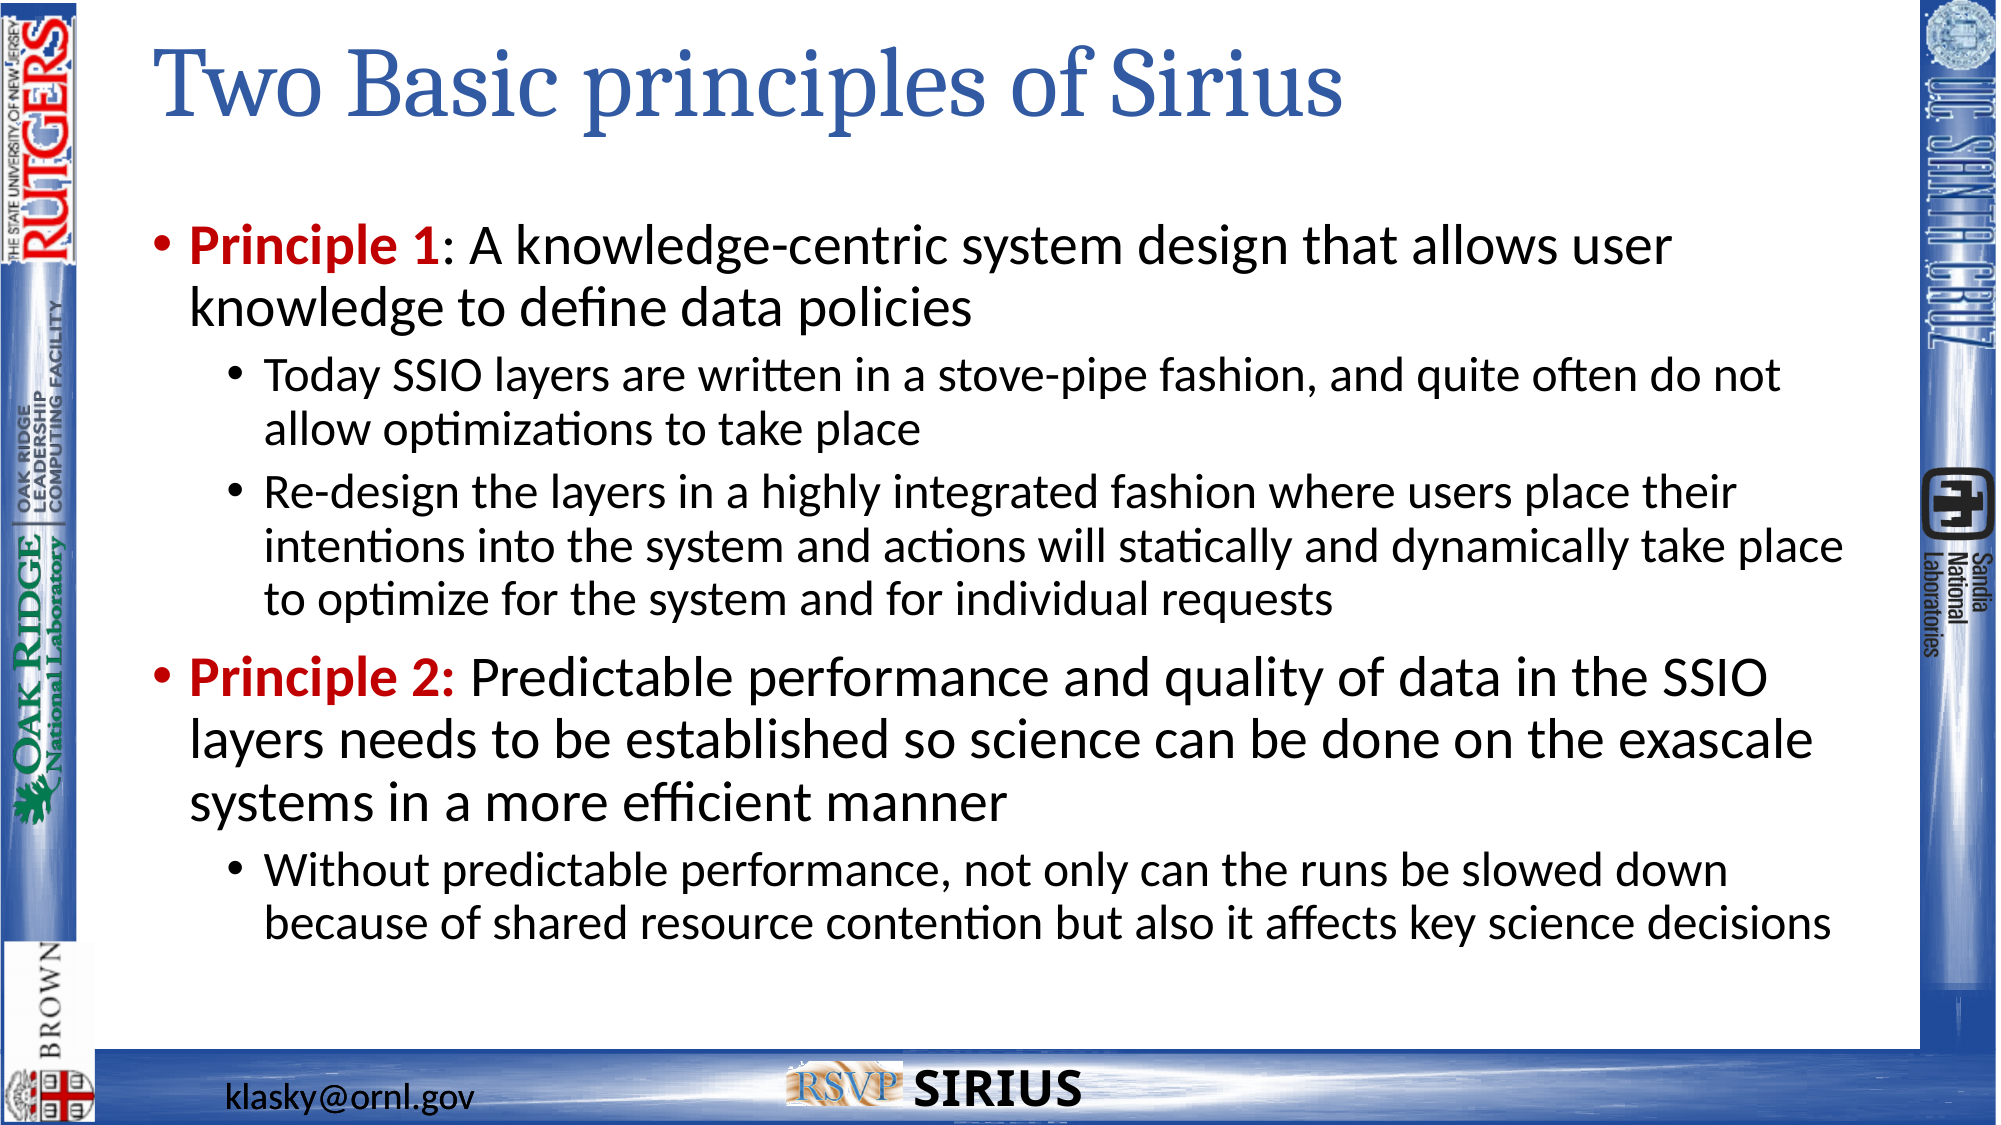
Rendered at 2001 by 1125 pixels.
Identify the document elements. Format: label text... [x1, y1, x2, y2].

picture [5, 942, 94, 1121]
picture [1921, 465, 1996, 660]
picture [786, 1061, 903, 1106]
picture [1, 4, 75, 275]
picture [1921, 0, 1995, 348]
title Two Basic principles of Sirius [137, 19, 1863, 149]
picture [12, 301, 66, 825]
list Principle 1: A knowledge-centric system design that allows user knowledge to define data policies Today SSIO layers are written in a stove-pipe fashion, and quite often do not allow optimizations to take place Re-design the layers in a highly integrated fashion where users place their intentions into the system and actions will statically and dynamically take place to optimize for the system and for individual requests Principle 2: Predictable performance and quality of data in the SSIO layers needs to be established so science can be done on the exascale systems in a more efficient manner Without predictable performance, not only can the runs be slowed down because of shared resource contention but also it affects key science decisions [137, 206, 1863, 1014]
